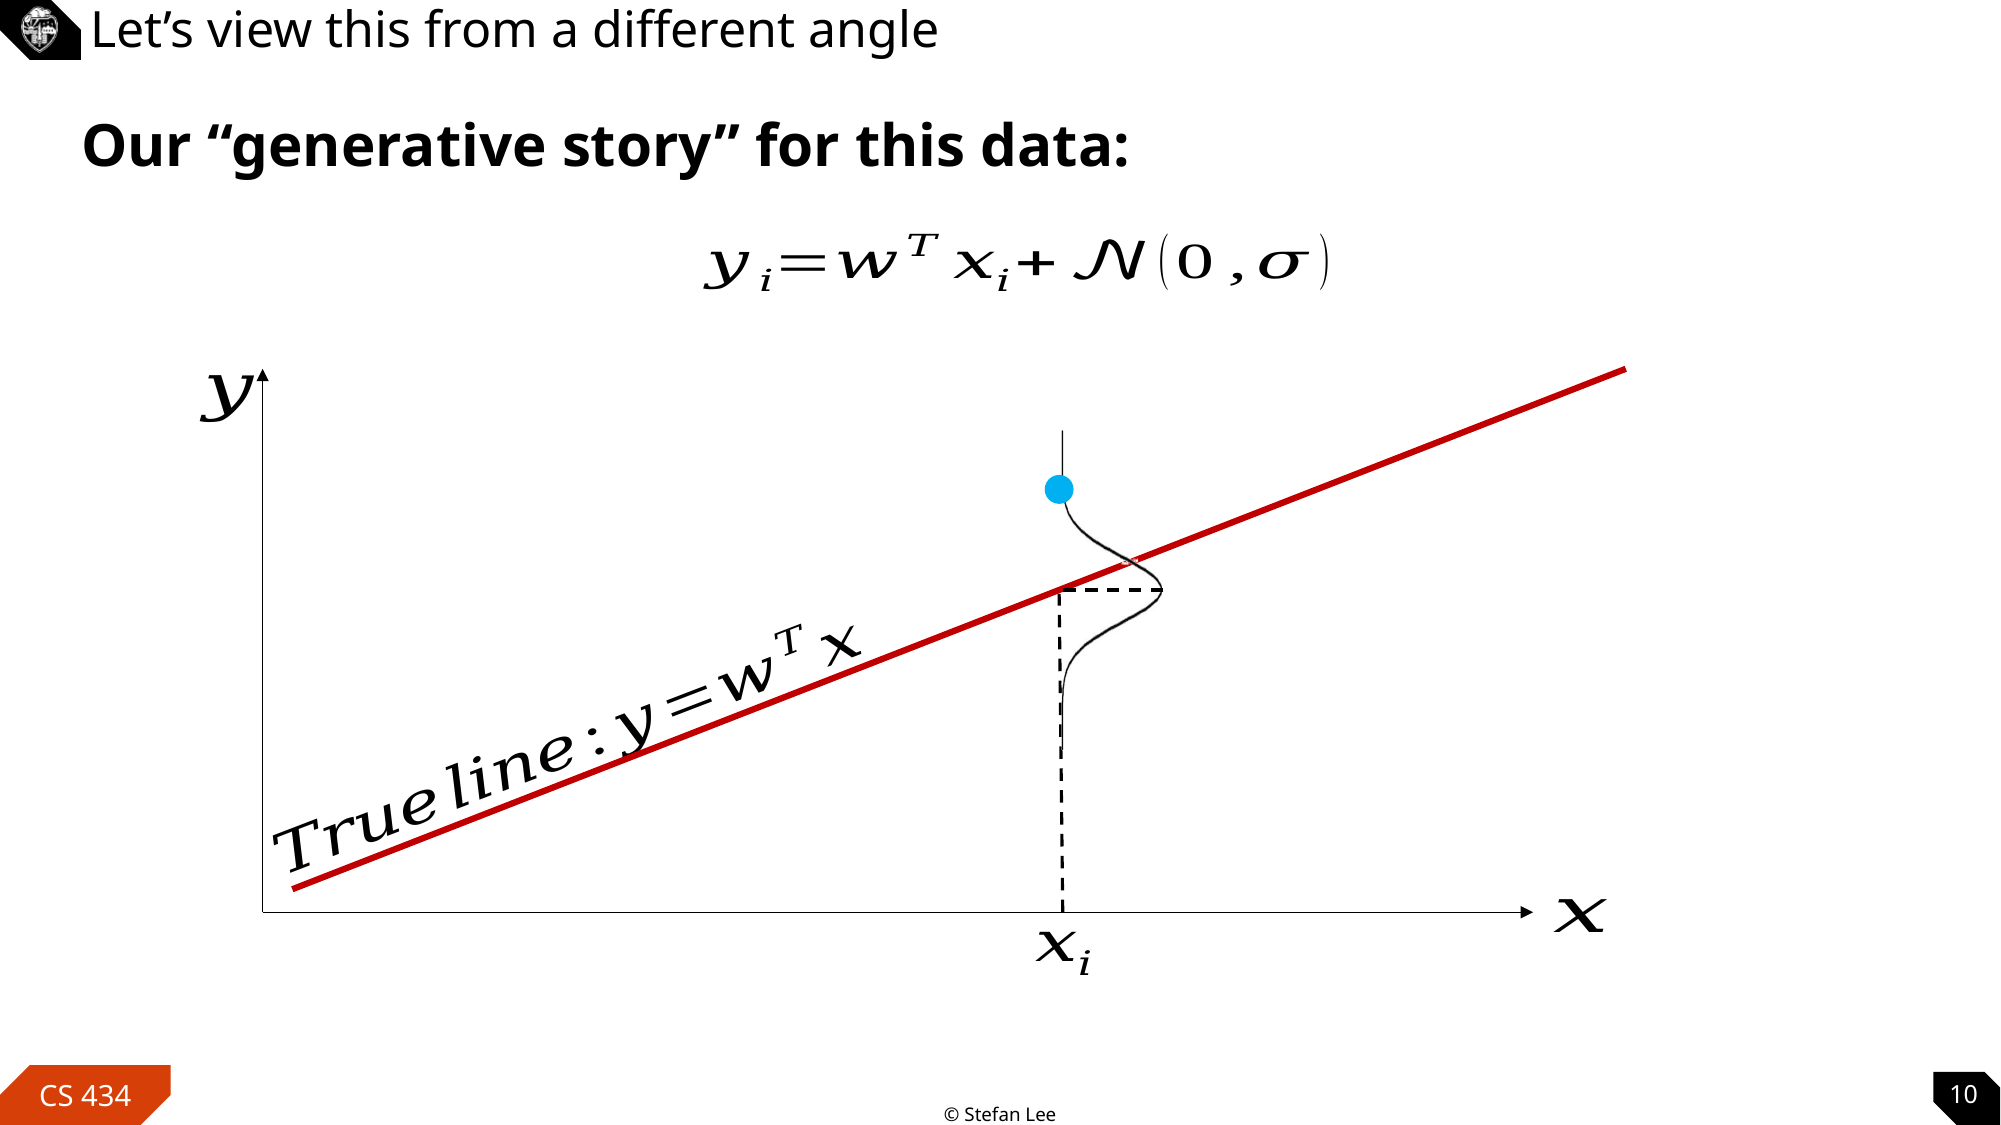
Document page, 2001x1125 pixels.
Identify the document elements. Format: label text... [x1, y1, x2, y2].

text_box Our “generative story” for this data: [66, 100, 1934, 186]
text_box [1059, 642, 1063, 913]
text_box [292, 368, 1626, 890]
slide_number 10 [1933, 1071, 1994, 1119]
picture [952, 538, 1271, 642]
title Let’s view this from a different angle [0, 1, 1699, 61]
